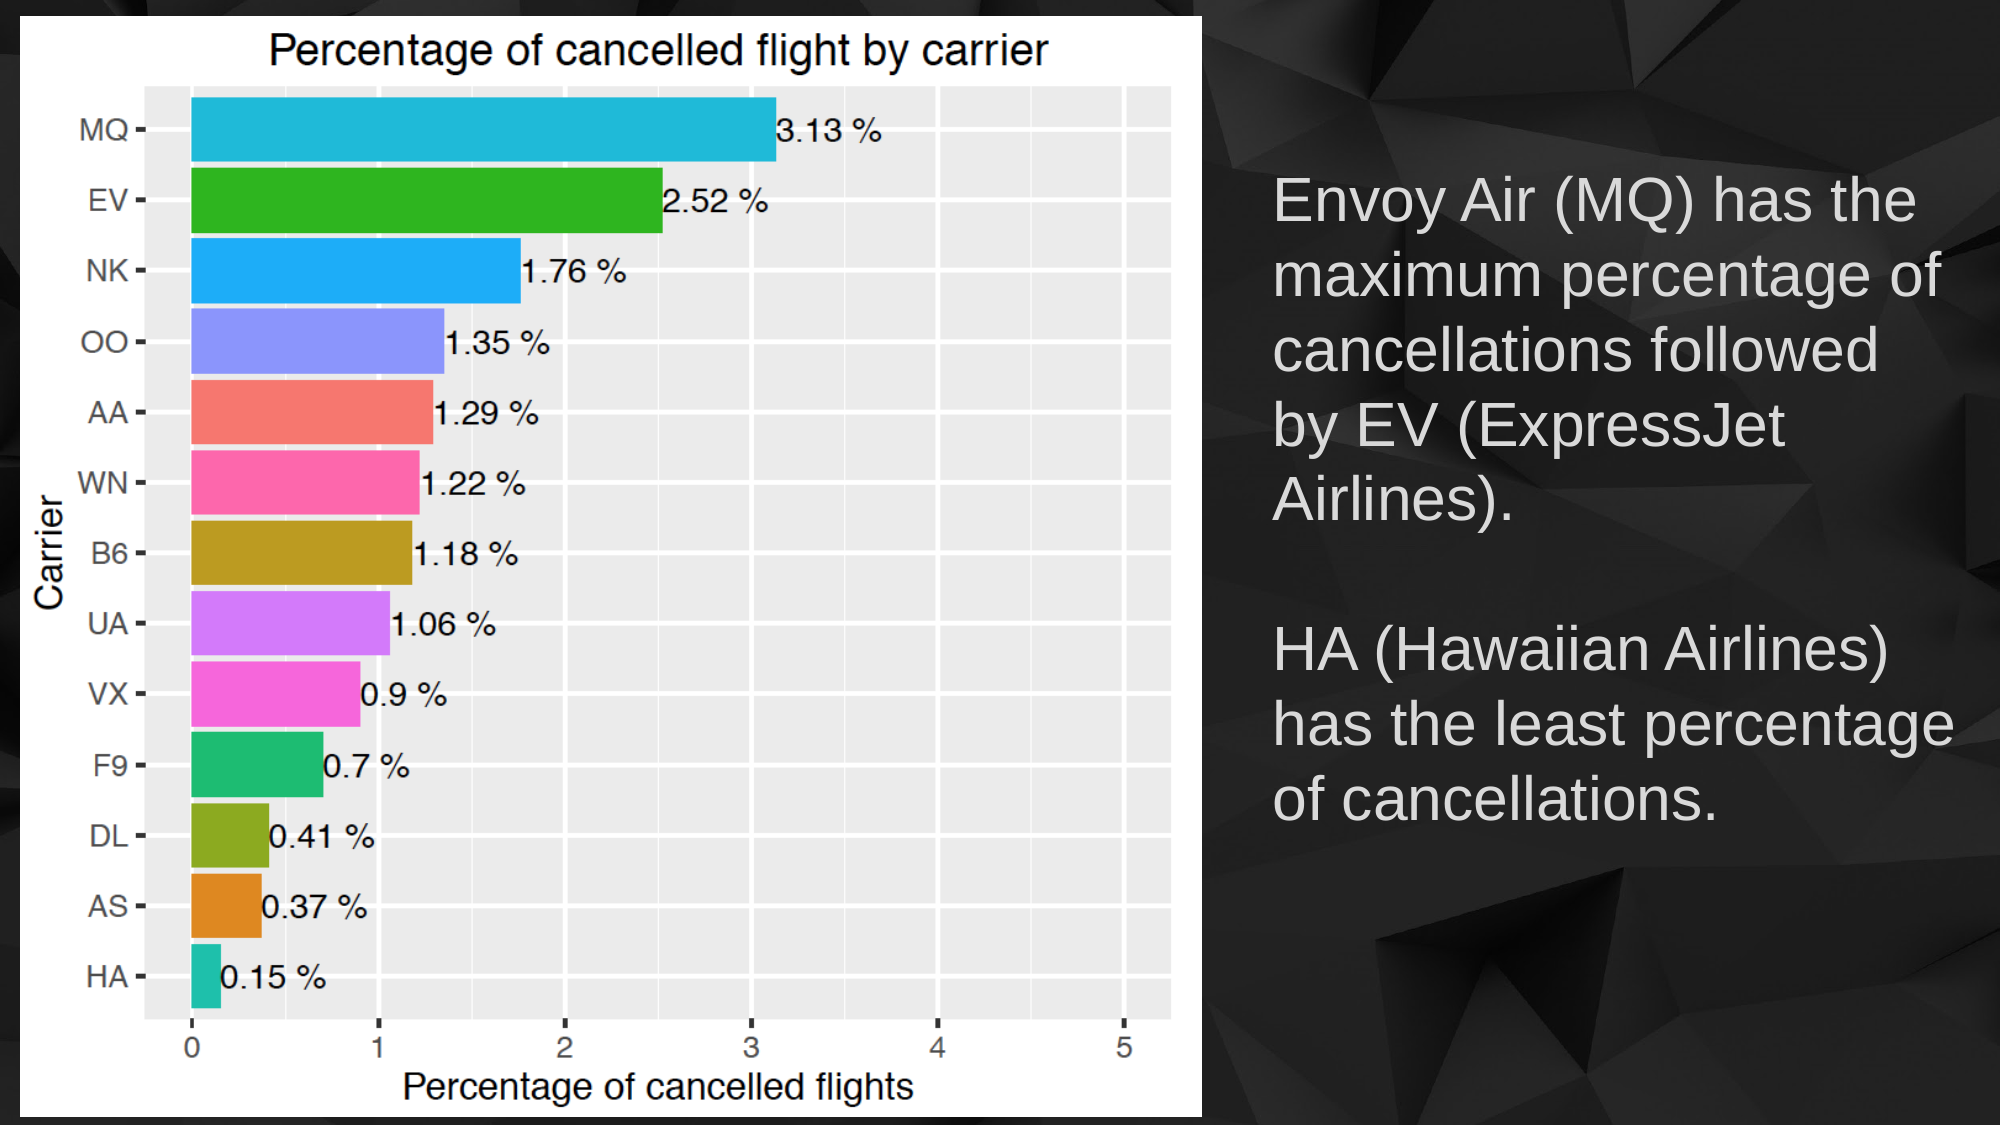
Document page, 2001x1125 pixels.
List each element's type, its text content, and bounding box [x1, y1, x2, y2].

text_box Envoy Air (MQ) has the maximum percentage of cancellations followed by EV (ExpressJet Airlines). HA (Hawaiian Airlines) has the least percentage of cancellations. [1257, 143, 1979, 303]
picture [0, 0, 2000, 1125]
